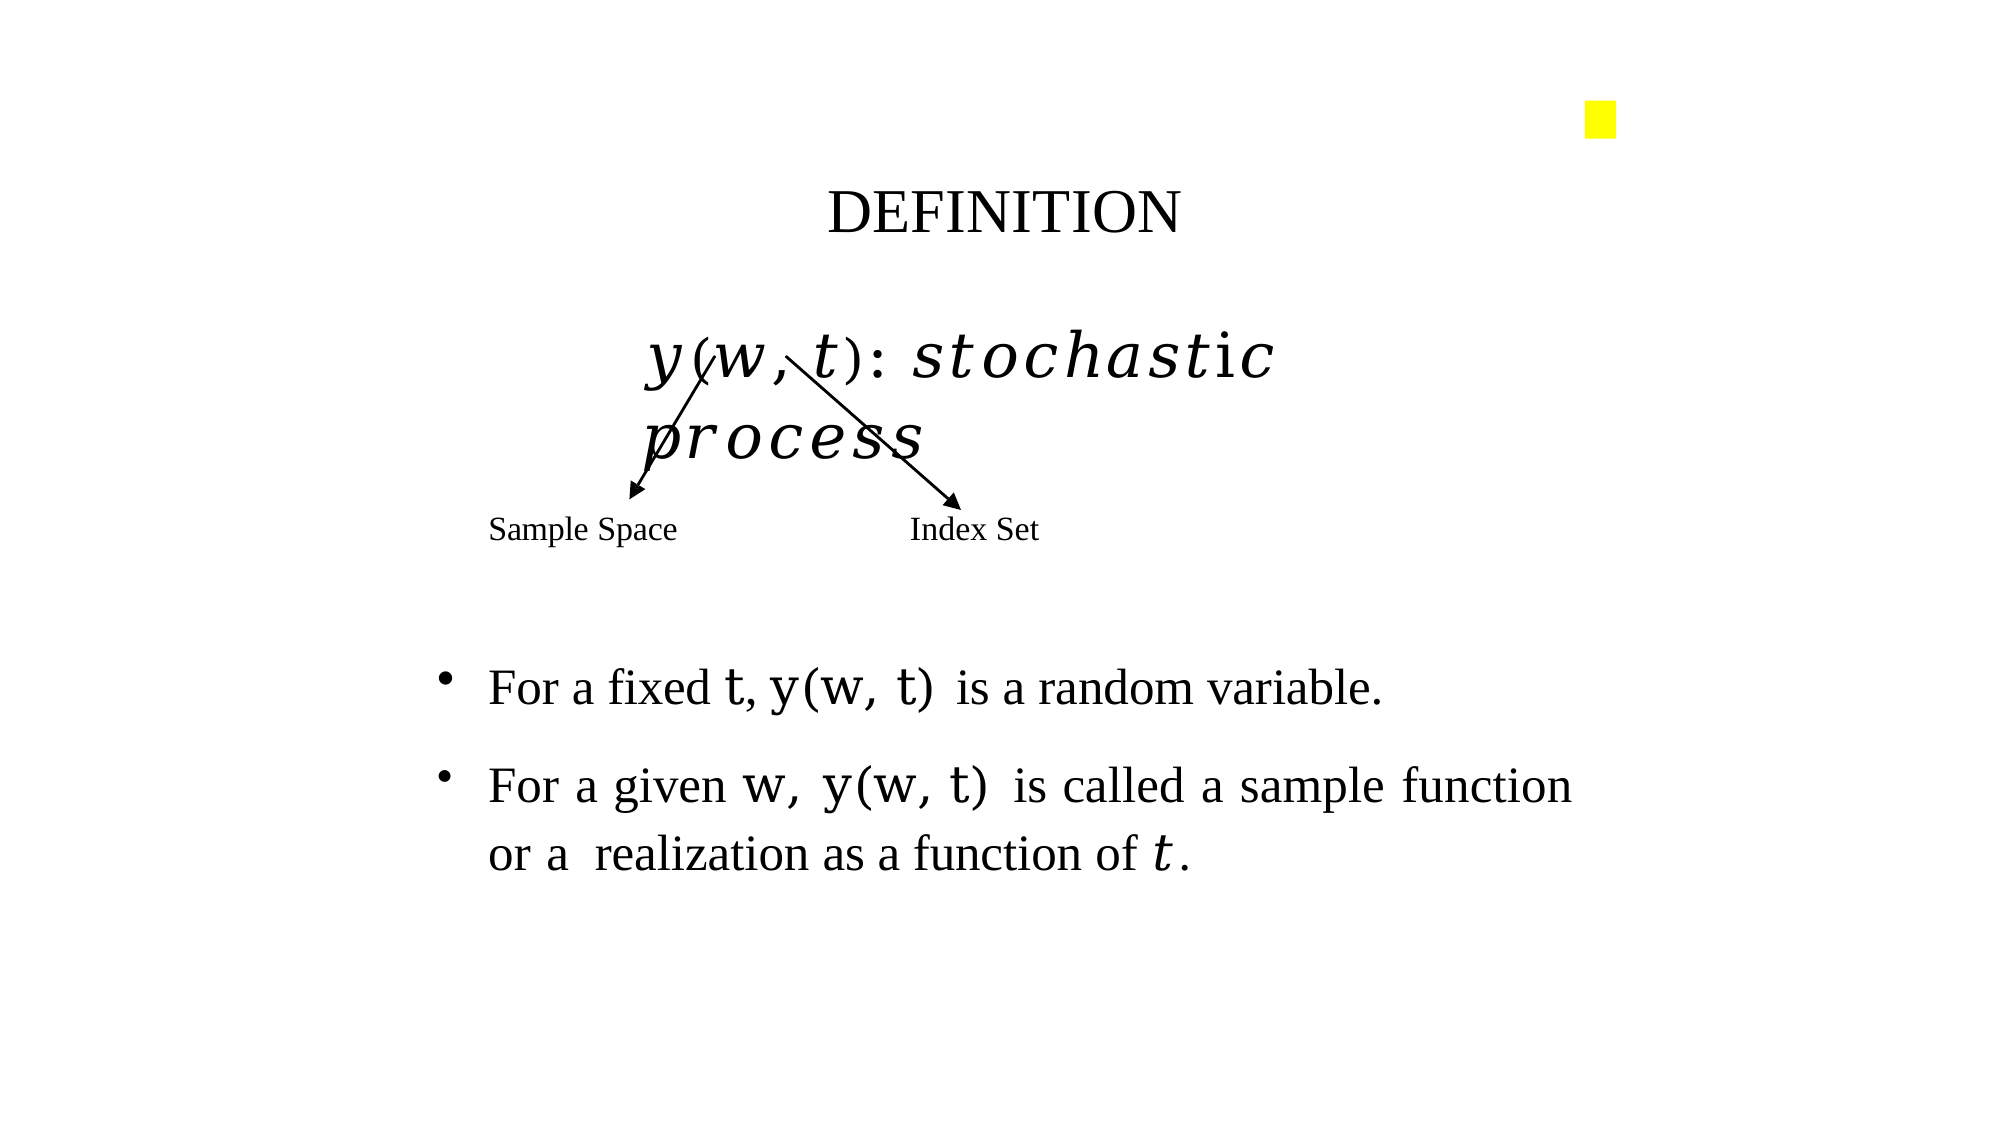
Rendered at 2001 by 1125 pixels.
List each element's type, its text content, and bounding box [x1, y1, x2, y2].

text_box Sample Space [485, 504, 683, 548]
text_box Index Set [907, 504, 1042, 548]
text_box [785, 355, 962, 511]
text_box 𝑦(𝑤, 𝑡): 𝑠𝑡𝑜𝑐ℎ𝑎𝑠𝑡i𝑐 𝑝𝑟𝑜𝑐𝑒𝑠𝑠 [636, 280, 1372, 471]
title DEFINITION [824, 167, 1184, 280]
text_box [1584, 100, 1617, 139]
text_box For a fixed t, y(w, t) is a random variable. For a given w, y(w, t) is called a sample function or a realization as a function of 𝑡. [434, 650, 1624, 881]
text_box [629, 355, 716, 500]
